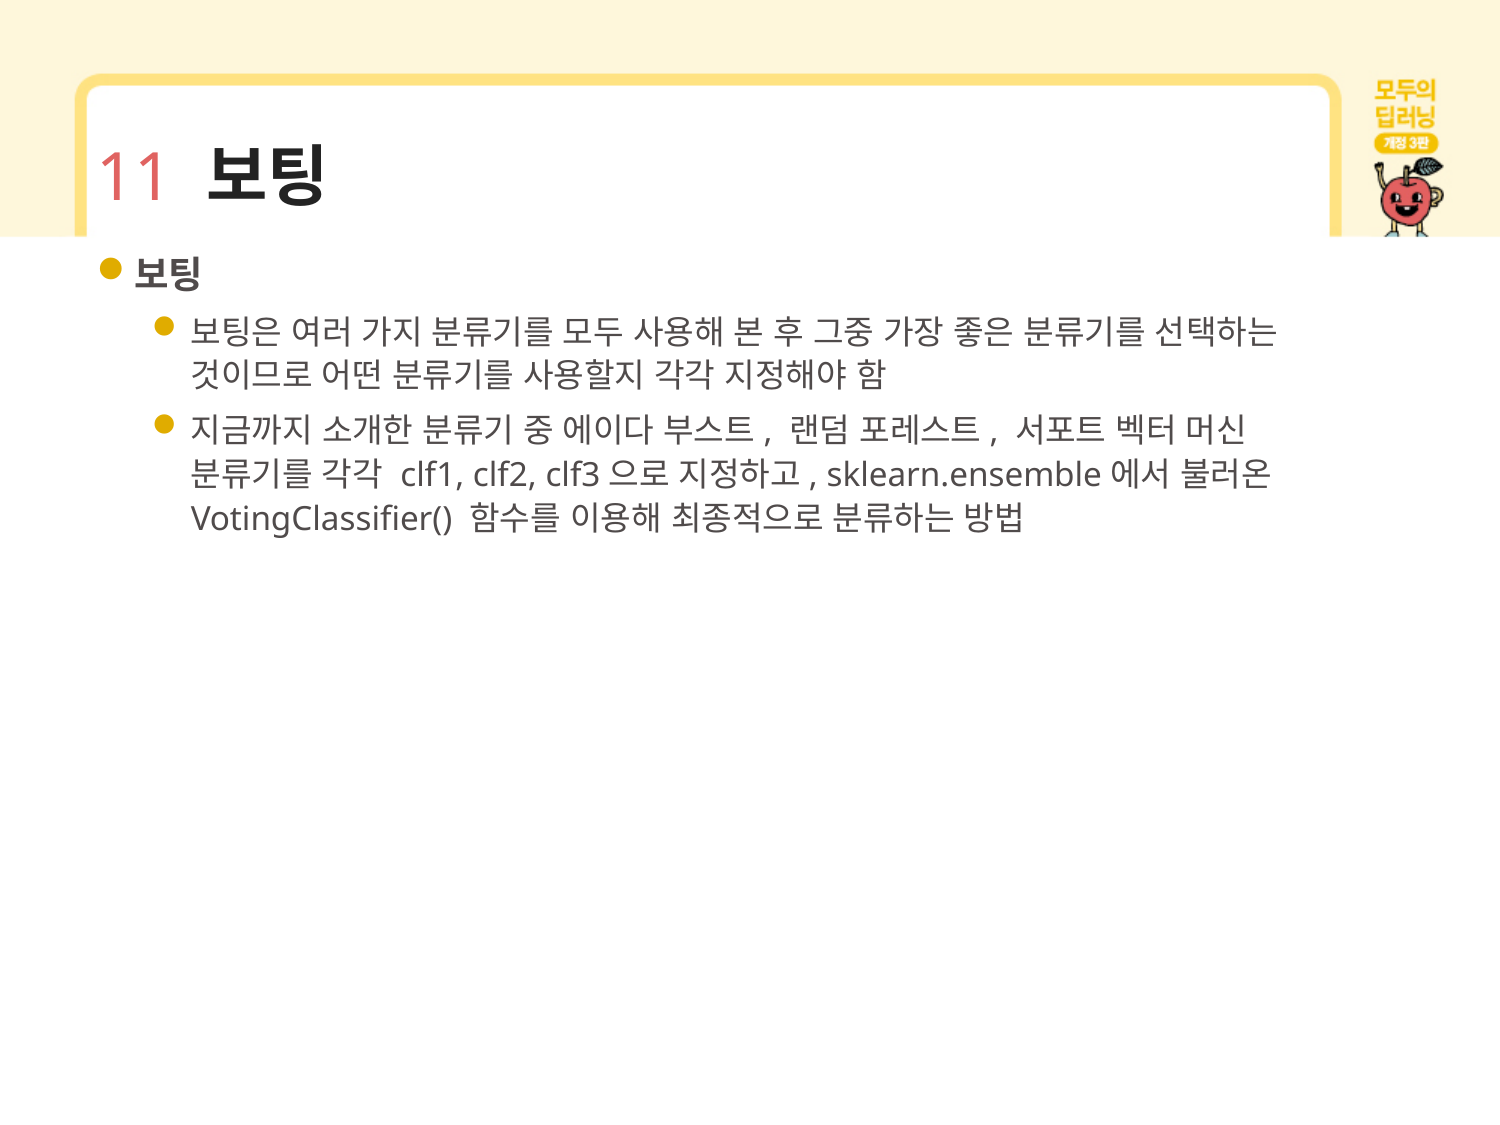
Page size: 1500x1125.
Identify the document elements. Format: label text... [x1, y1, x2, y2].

title 11 보팅 [81, 90, 1412, 222]
picture [0, 0, 1500, 1125]
list 보팅 보팅은 여러 가지 분류기를 모두 사용해 본 후 그중 가장 좋은 분류기를 선택하는 것이므로 어떤 분류기를 사용할지 각각 지정해야 함 지금까지 소개한 분류기 중 에이다 부스트, 랜덤 포레스트, 서포트 벡터 머신 분류기를 각각 clf1, clf2, clf3으로 지정하고, sklearn.ensemble에서 불러온 VotingClassifier() 함수를 이용해 최종적으로 분류하는 방법 [81, 239, 1393, 1054]
